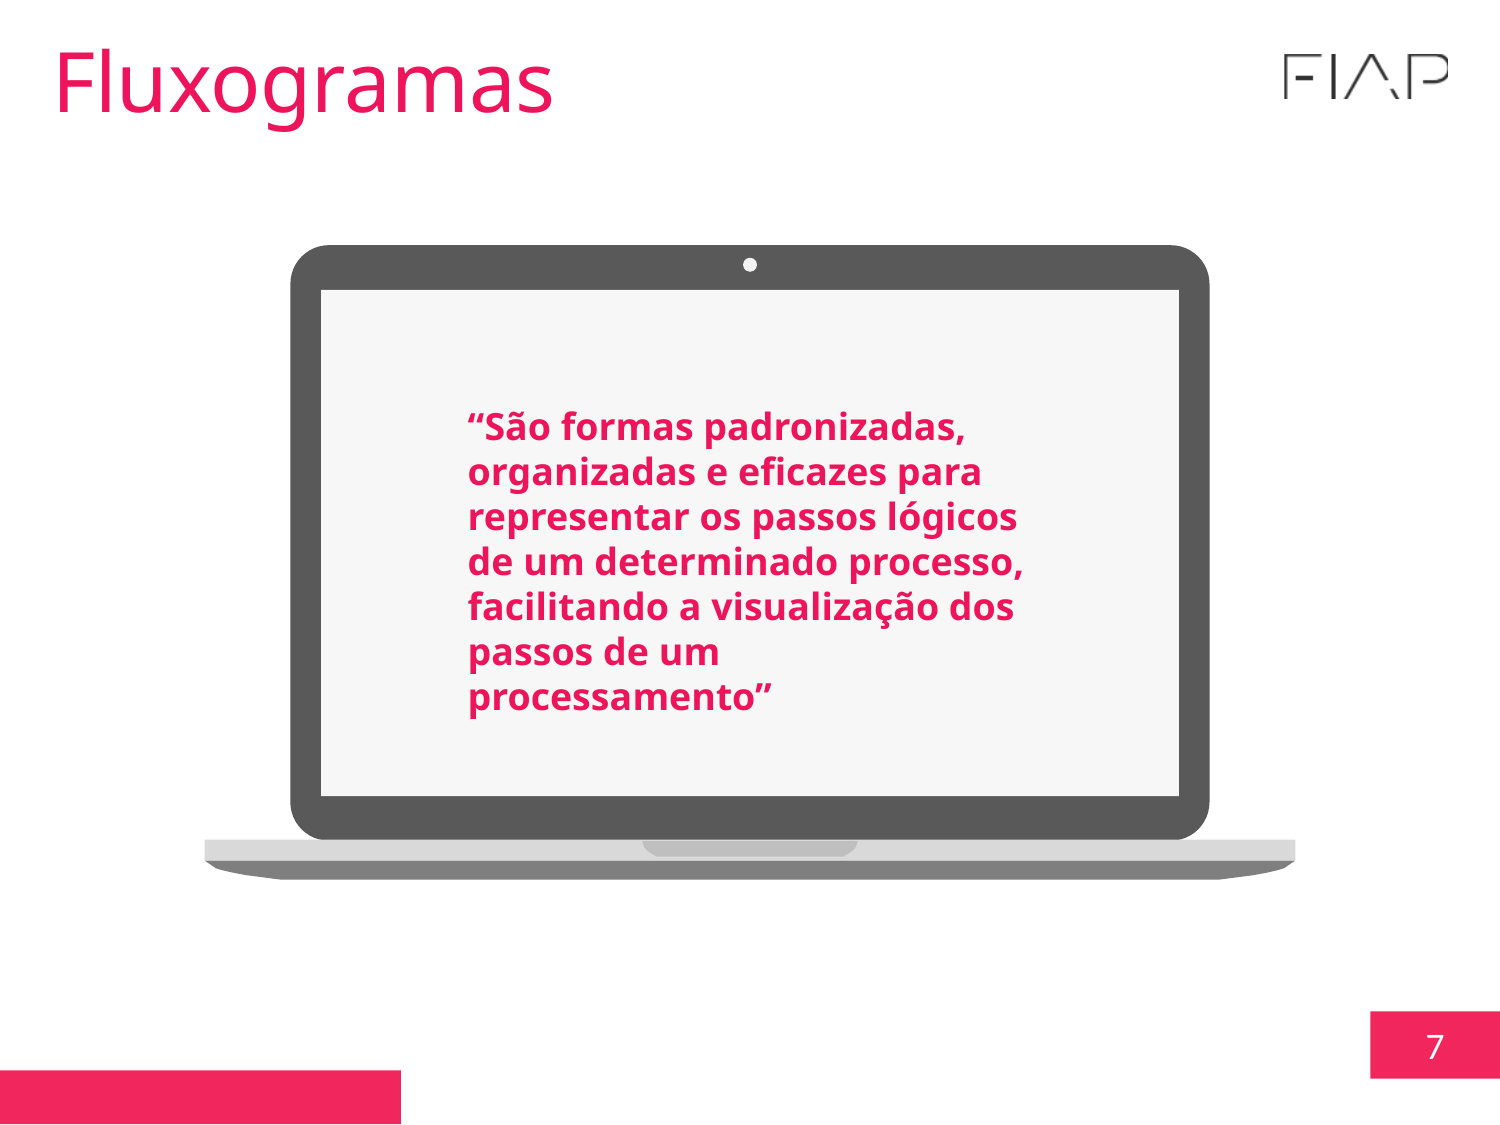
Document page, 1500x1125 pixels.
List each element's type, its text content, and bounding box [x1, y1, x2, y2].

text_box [204, 245, 1296, 880]
text_box Fluxogramas [37, 21, 1223, 137]
